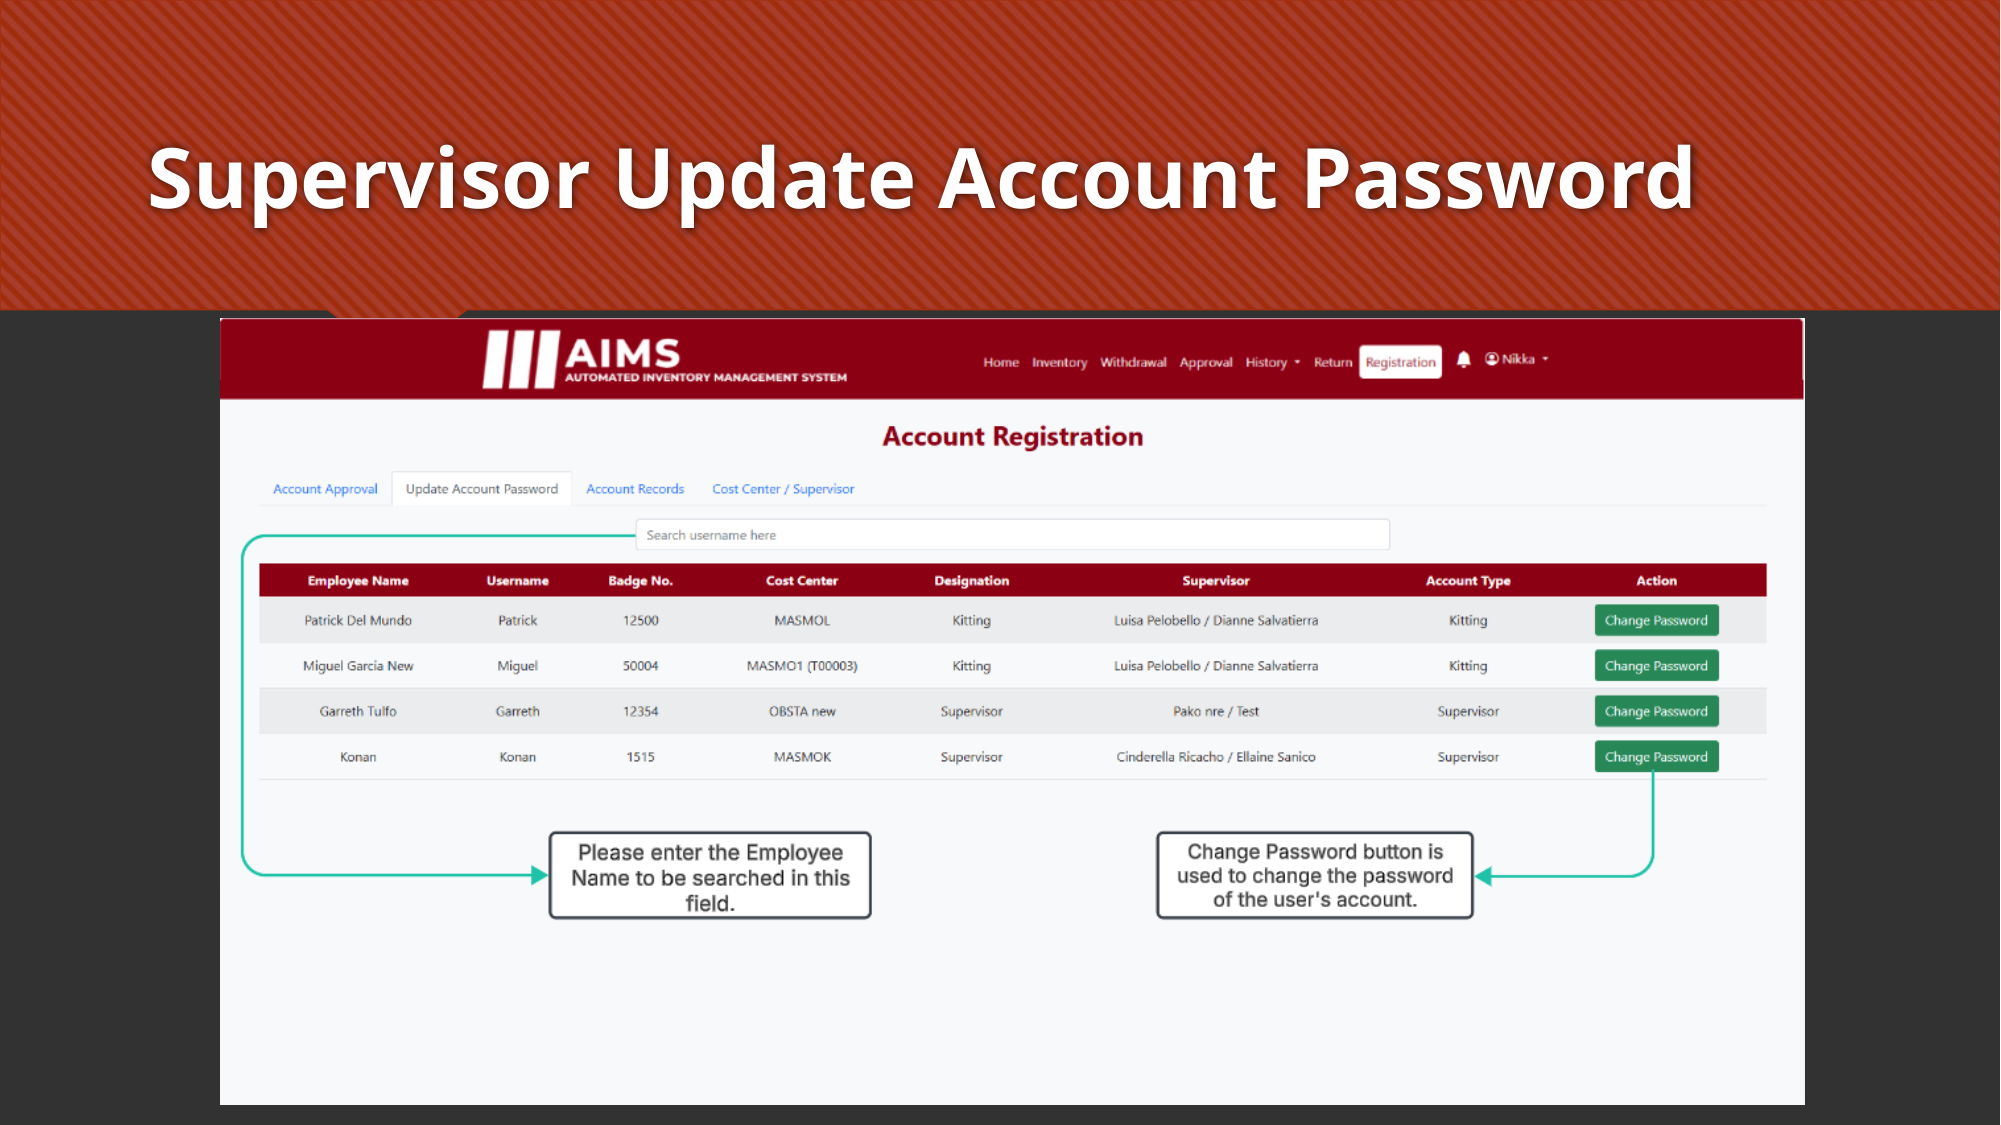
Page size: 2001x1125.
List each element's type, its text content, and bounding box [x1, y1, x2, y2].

picture [220, 318, 1805, 1105]
title Supervisor Update Account Password [132, 73, 1893, 233]
